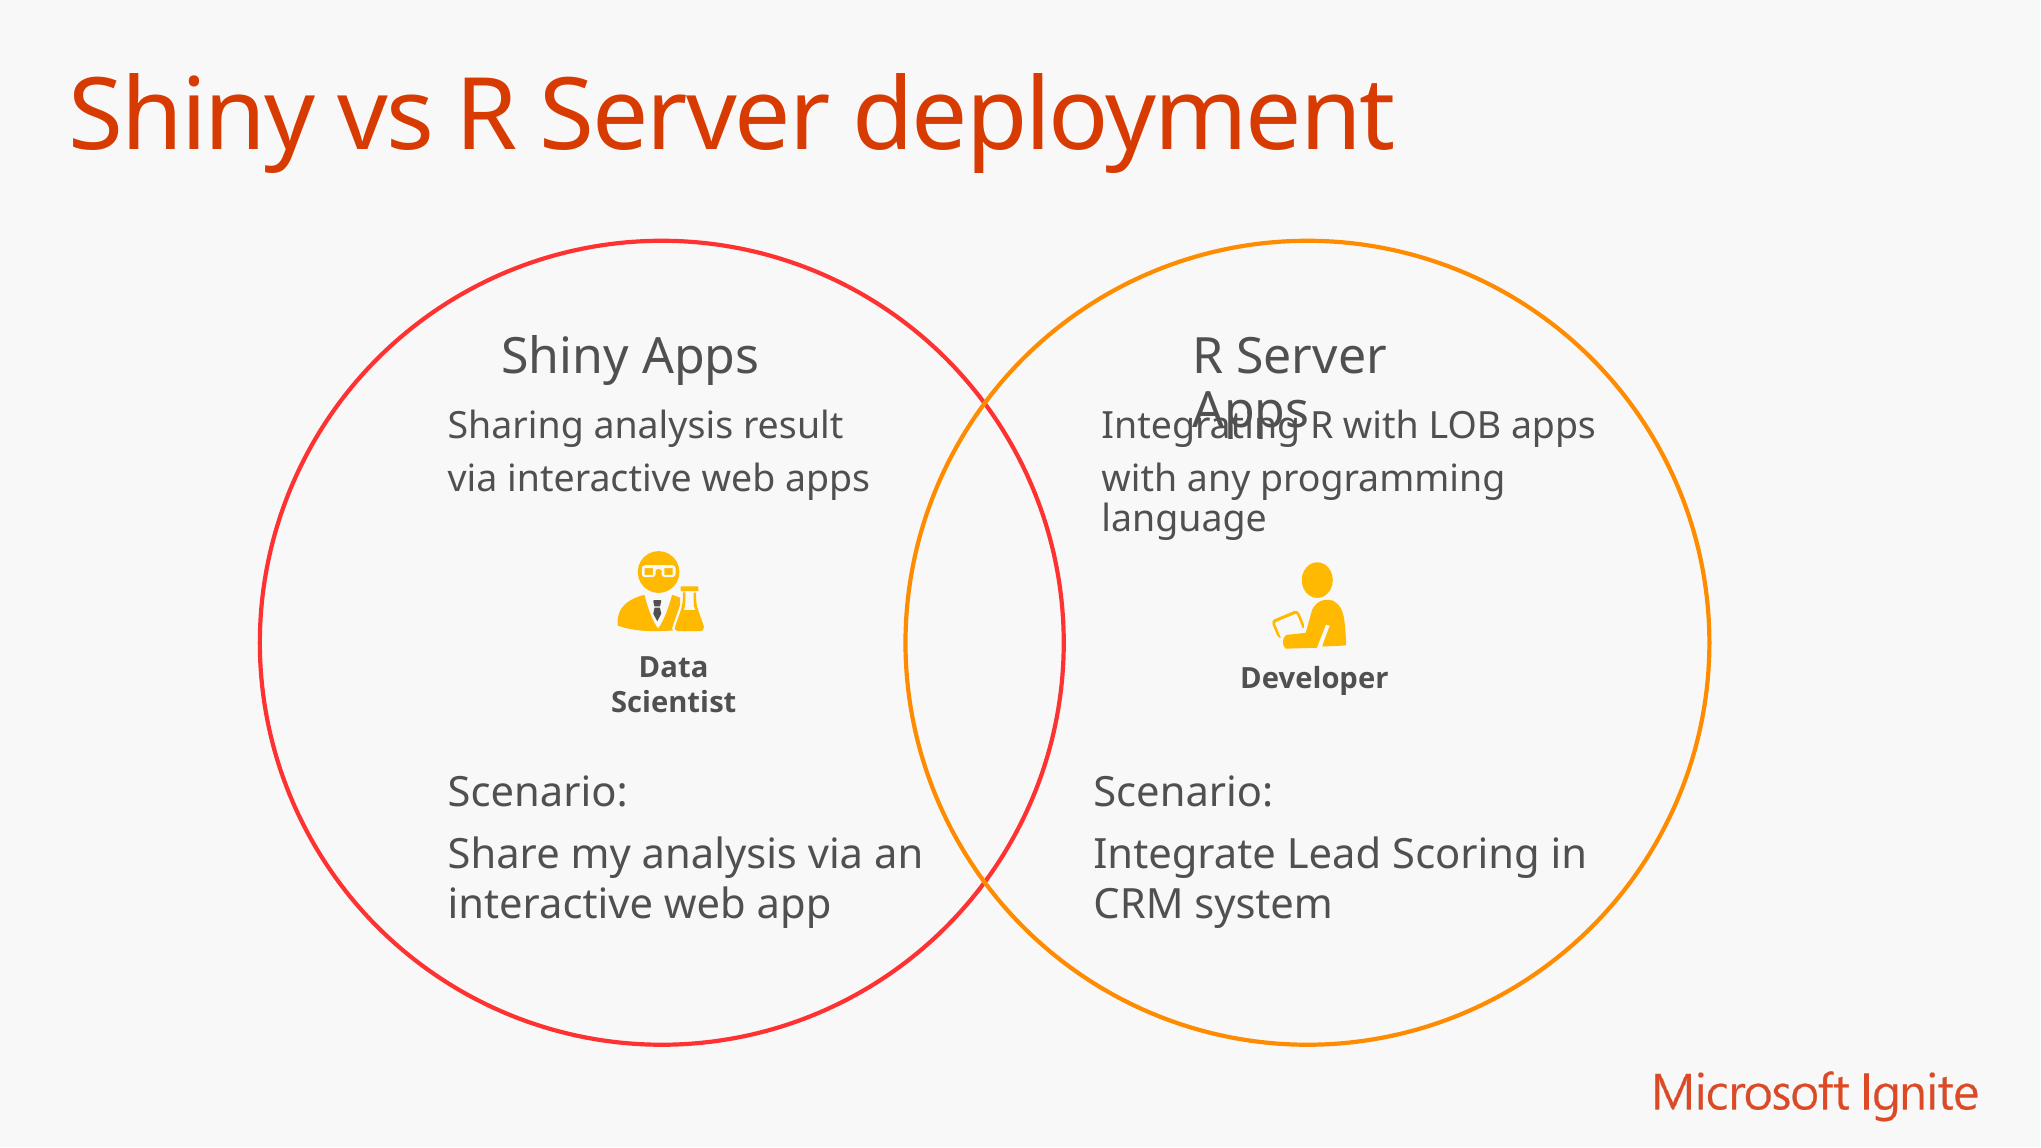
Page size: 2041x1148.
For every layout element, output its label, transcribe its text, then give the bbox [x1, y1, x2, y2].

text_box Sharing analysis result via interactive web apps [417, 381, 978, 524]
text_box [1166, 561, 1463, 728]
text_box Scenario: Share my analysis via an interactive web app [417, 740, 1015, 1014]
text_box Shiny Apps [471, 306, 853, 381]
text_box [505, 1014, 818, 1046]
title Shiny vs R Server deployment [45, 48, 1996, 199]
text_box [904, 240, 1711, 963]
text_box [580, 550, 768, 702]
text_box R Server Apps [1162, 306, 1544, 381]
text_box Scenario: Integrate Lead Scoring in CRM system [1063, 740, 1660, 1014]
text_box [978, 393, 984, 409]
text_box [1151, 1014, 1464, 1046]
text_box [259, 240, 968, 963]
text_box Integrating R with LOB apps with any programming language [1071, 381, 1693, 617]
